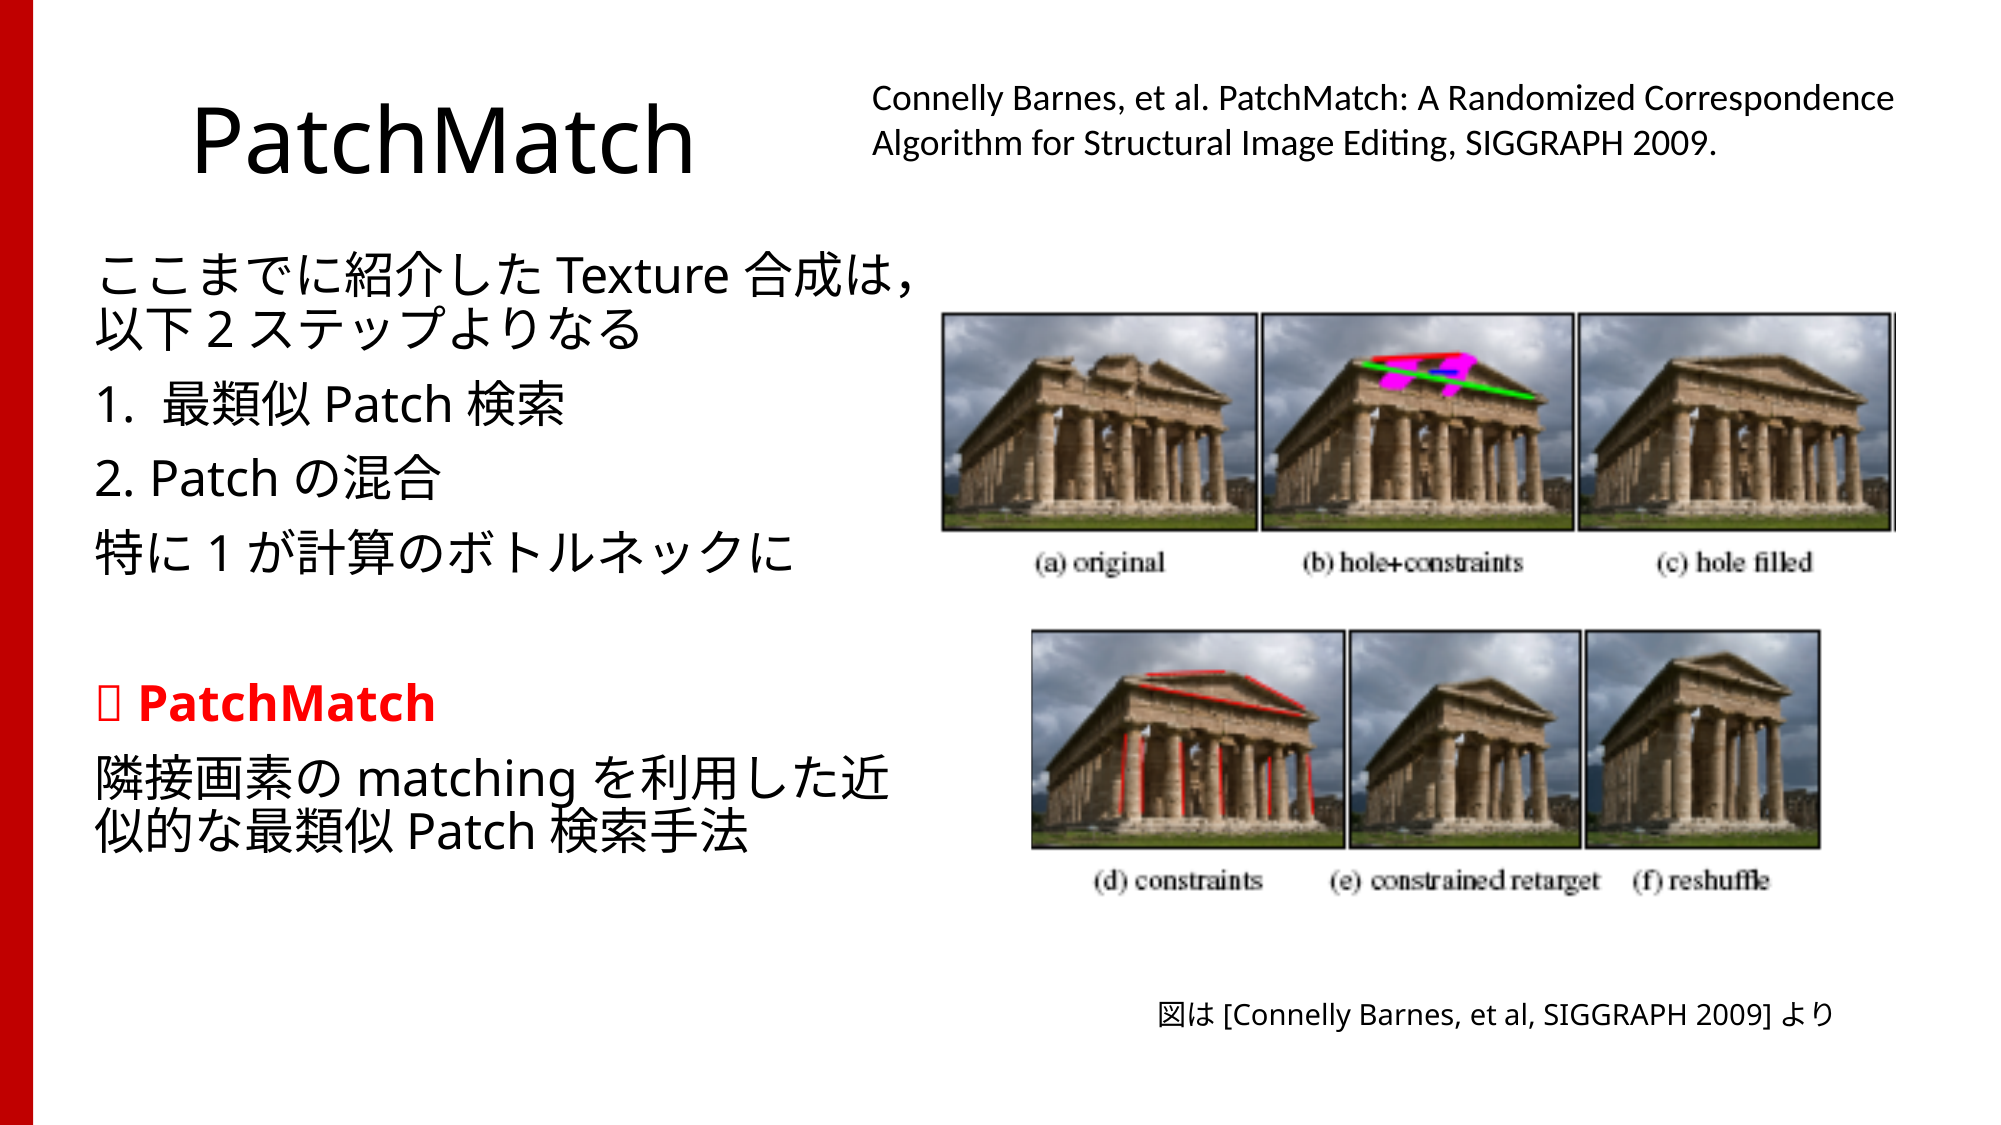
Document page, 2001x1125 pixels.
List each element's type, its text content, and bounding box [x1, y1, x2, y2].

text_box 図は[Connelly Barnes, et al, SIGGRAPH 2009]より [1142, 988, 1853, 1039]
picture [1031, 619, 1836, 911]
list ここまでに紹介したTexture合成は，以下2ステップよりなる 1. 最類似Patch検索 2. Patchの混合 特に1が計算のボトルネックに  PatchMatch 隣接画素のmatchingを利用した近似的な最類似Patch検索手法 [79, 242, 936, 956]
picture [931, 302, 1896, 593]
text_box Connelly Barnes, et al. PatchMatch: A Randomized Correspondence Algorithm for Structural Image Editing, SIGGRAPH 2009. [857, 65, 1954, 171]
text_box PatchMatch [174, 83, 1871, 205]
